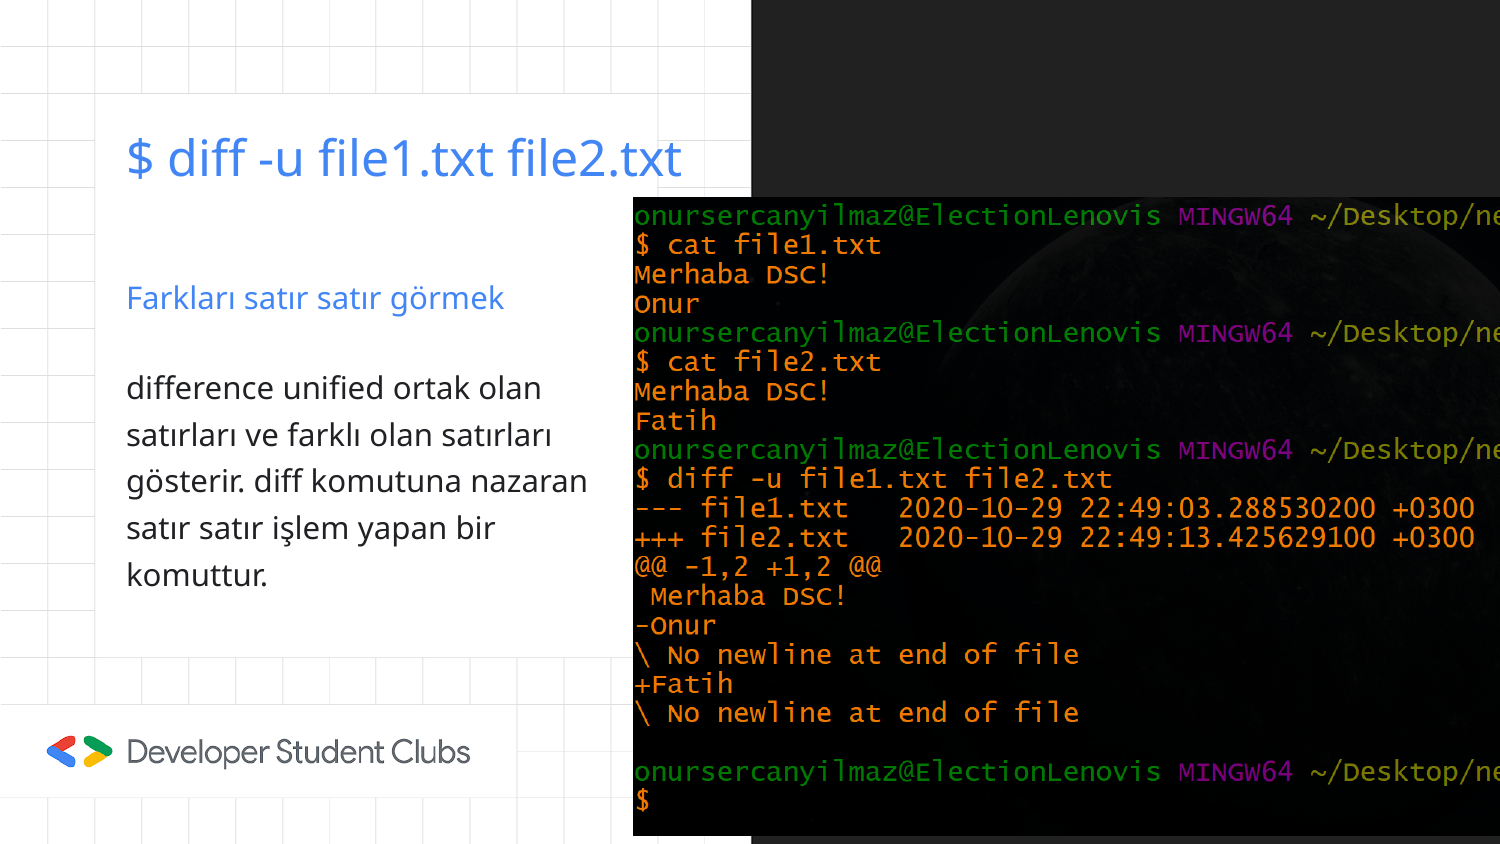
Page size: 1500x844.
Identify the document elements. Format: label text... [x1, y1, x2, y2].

picture [0, 0, 1500, 844]
title Farkları satır satır görmek [120, 263, 627, 327]
title $ diff -u file1.txt file2.txt [120, 120, 750, 246]
title difference unified ortak olan satırları ve farklı olan satırları gösterir. diff komutuna nazaran satır satır işlem yapan bir komuttur. [120, 353, 627, 615]
